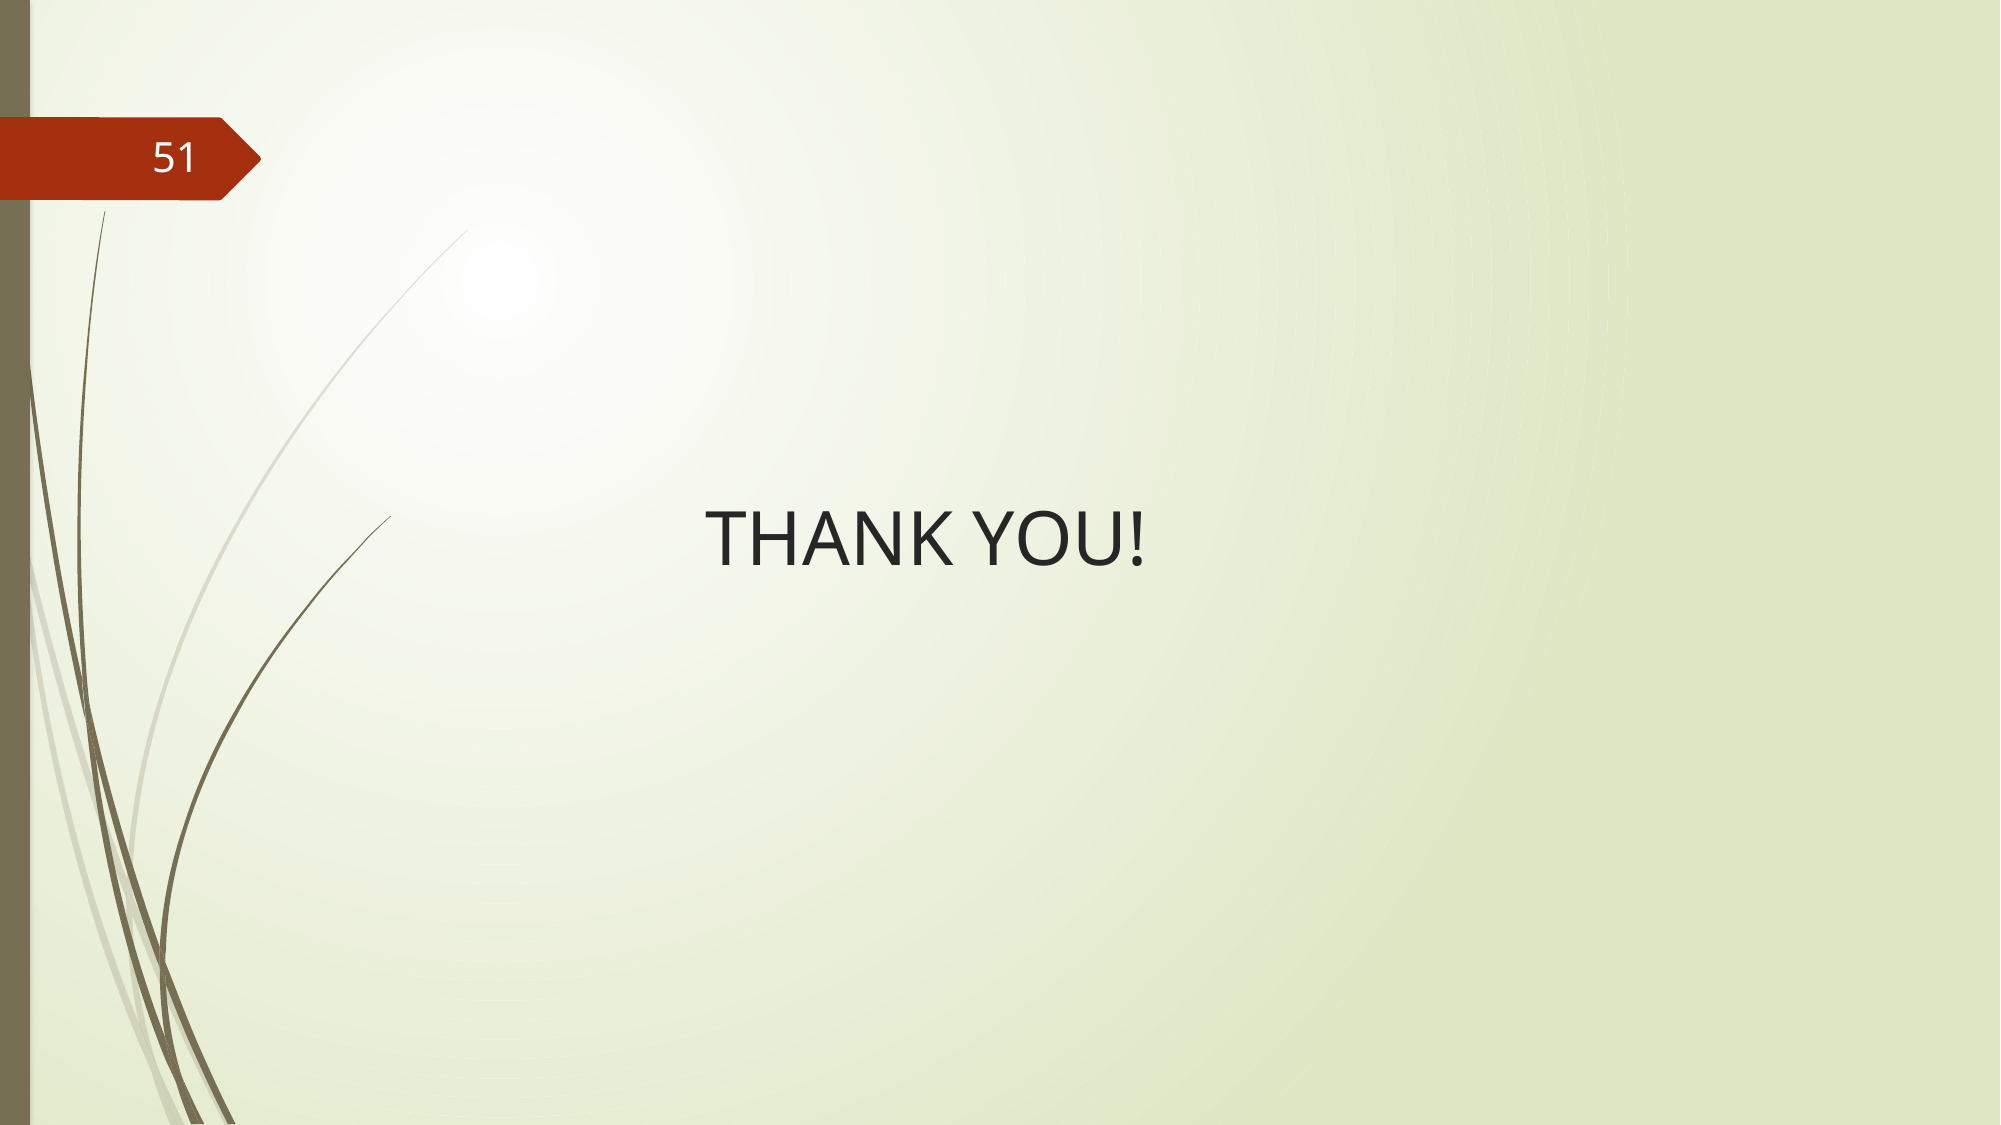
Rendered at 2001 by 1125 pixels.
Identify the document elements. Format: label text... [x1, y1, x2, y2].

slide_number 51 [87, 129, 216, 190]
title THANK YOU! [690, 483, 1305, 694]
